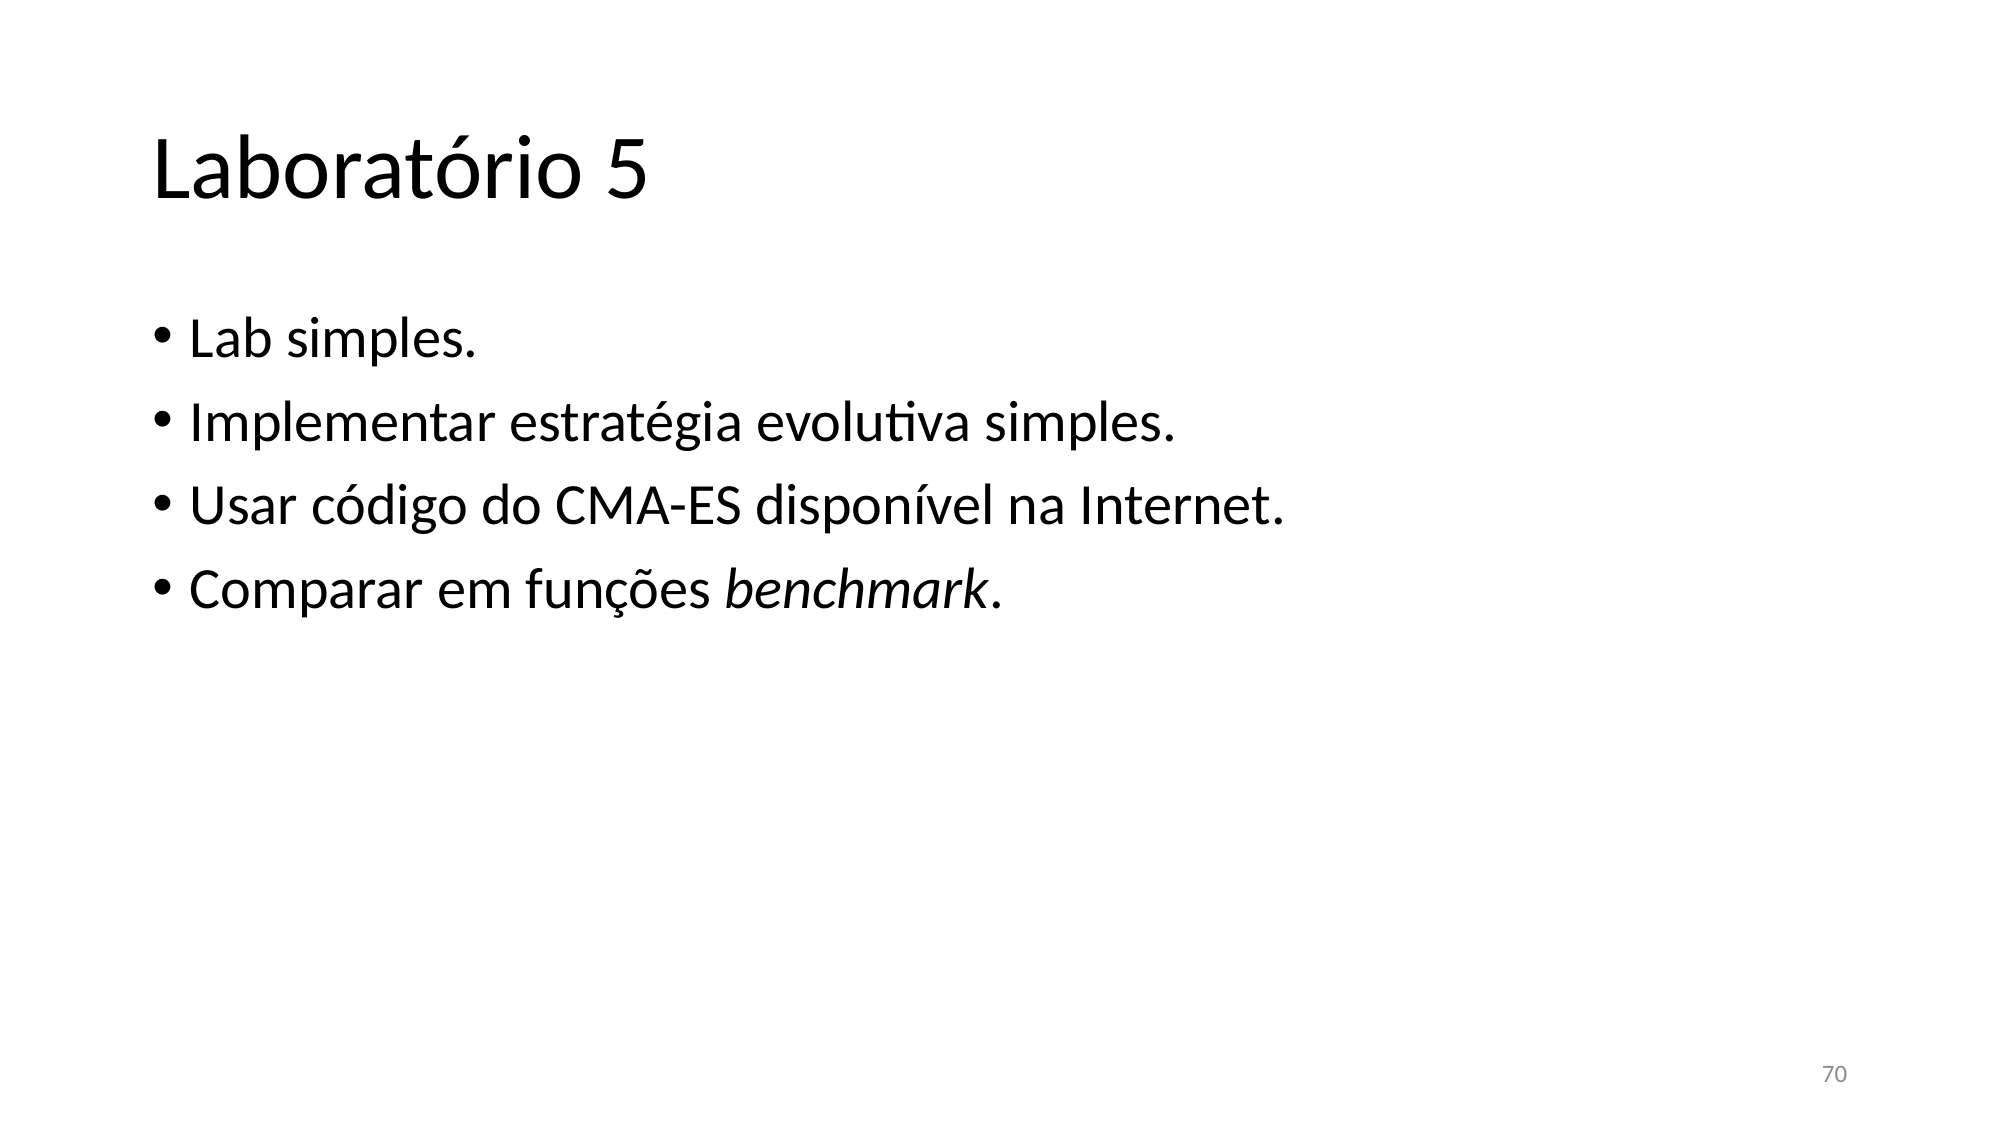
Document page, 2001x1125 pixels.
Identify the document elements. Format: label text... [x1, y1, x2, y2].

title Laboratório 5 [137, 59, 1863, 278]
list Lab simples. Implementar estratégia evolutiva simples. Usar código do CMA-ES disponível na Internet. Comparar em funções benchmark. [137, 299, 1863, 1014]
slide_number 70 [1412, 1042, 1863, 1103]
